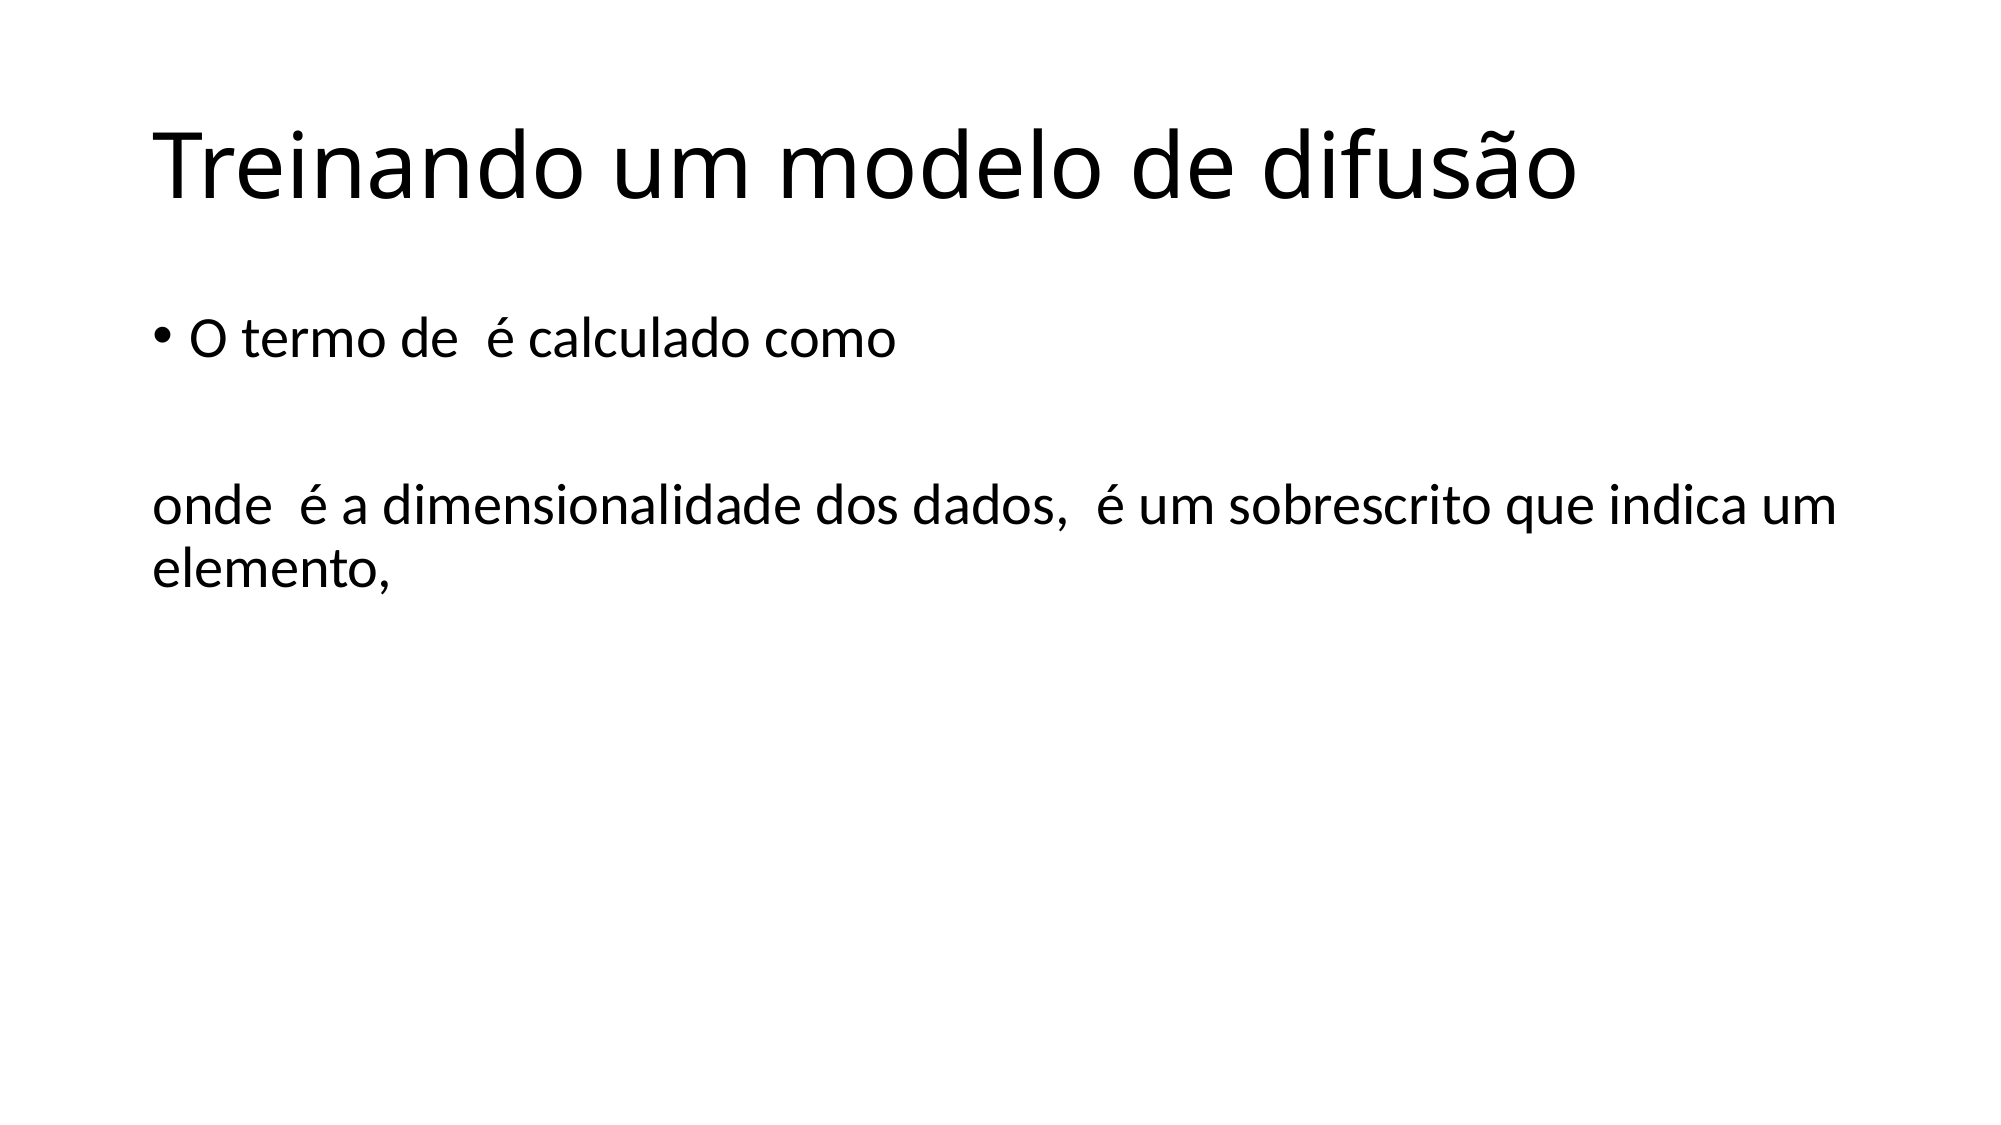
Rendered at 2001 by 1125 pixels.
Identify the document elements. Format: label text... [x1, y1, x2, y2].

title Treinando um modelo de difusão [137, 59, 1863, 278]
